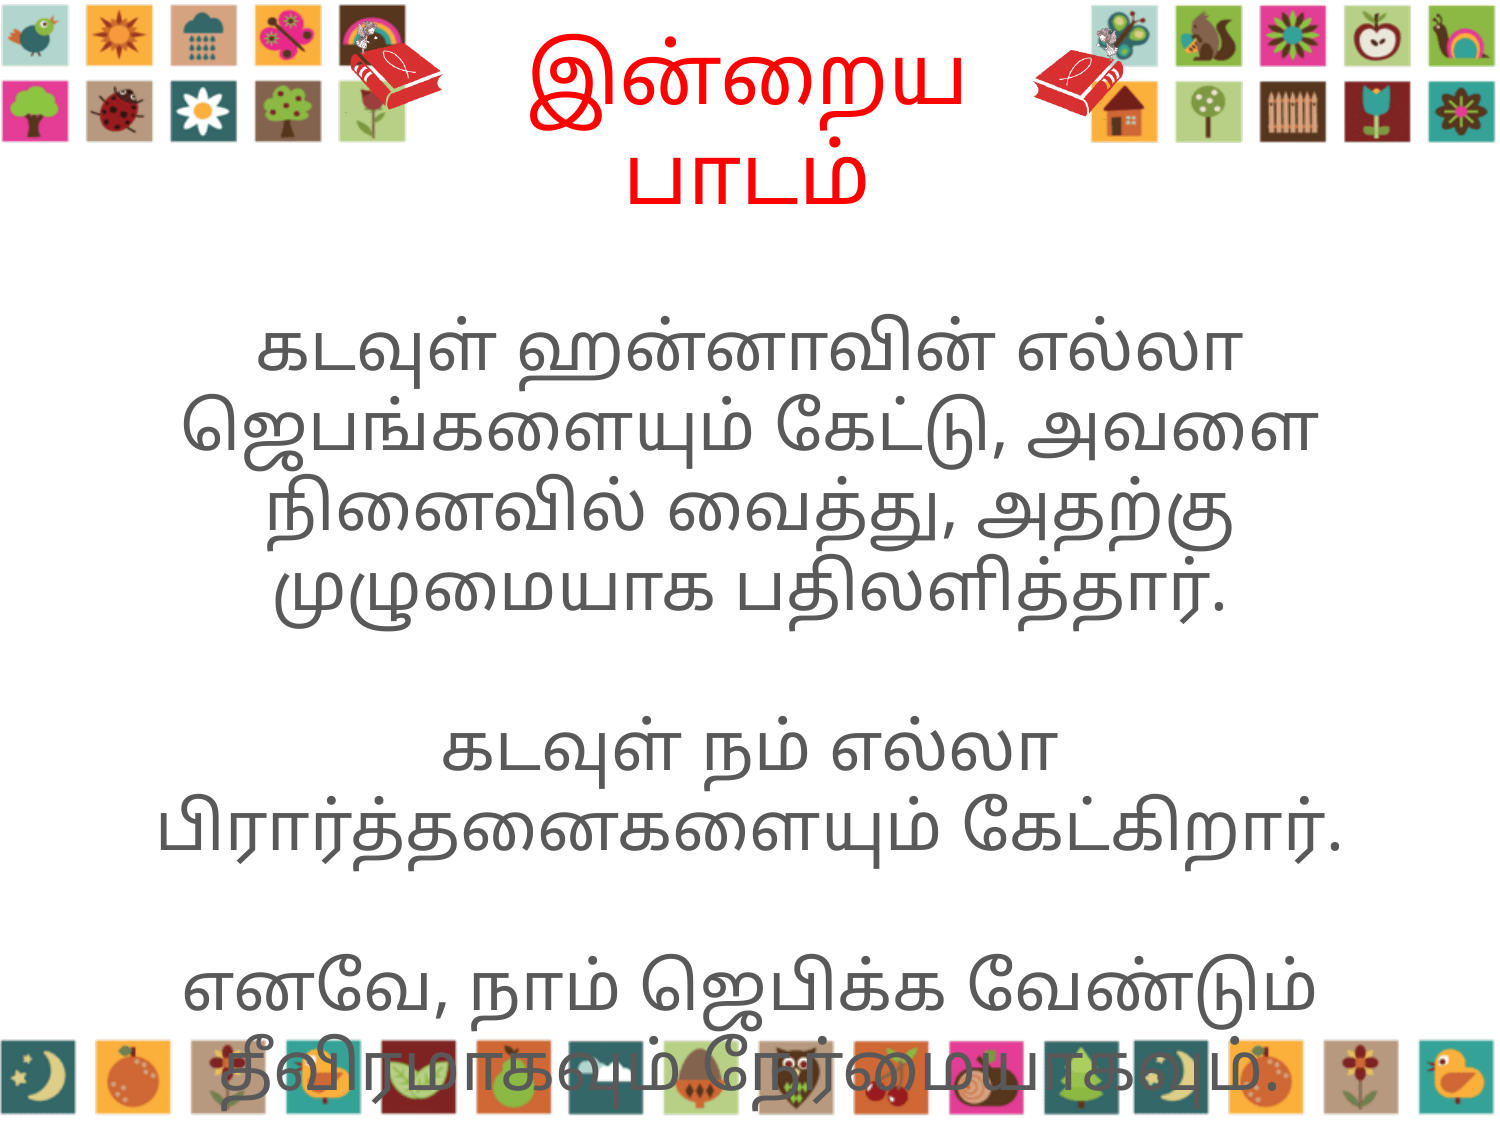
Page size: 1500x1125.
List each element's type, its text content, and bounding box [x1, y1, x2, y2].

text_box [0, 1028, 1500, 1118]
text_box கடவுள் ஹன்னாவின் எல்லா ஜெபங்களையும் கேட்டு, அவளை நினைவில் வைத்து, அதற்கு முழுமையாக பதிலளித்தார். கடவுள் நம் எல்லா பிரார்த்தனைகளையும் கேட்கிறார். எனவே, நாம் ஜெபிக்க வேண்டும் தீவிரமாகவும் நேர்மையாகவும். [76, 296, 1424, 1027]
text_box இன்றைய பாடம் [414, 13, 1080, 229]
picture [0, 3, 475, 150]
picture [1001, 3, 1500, 150]
